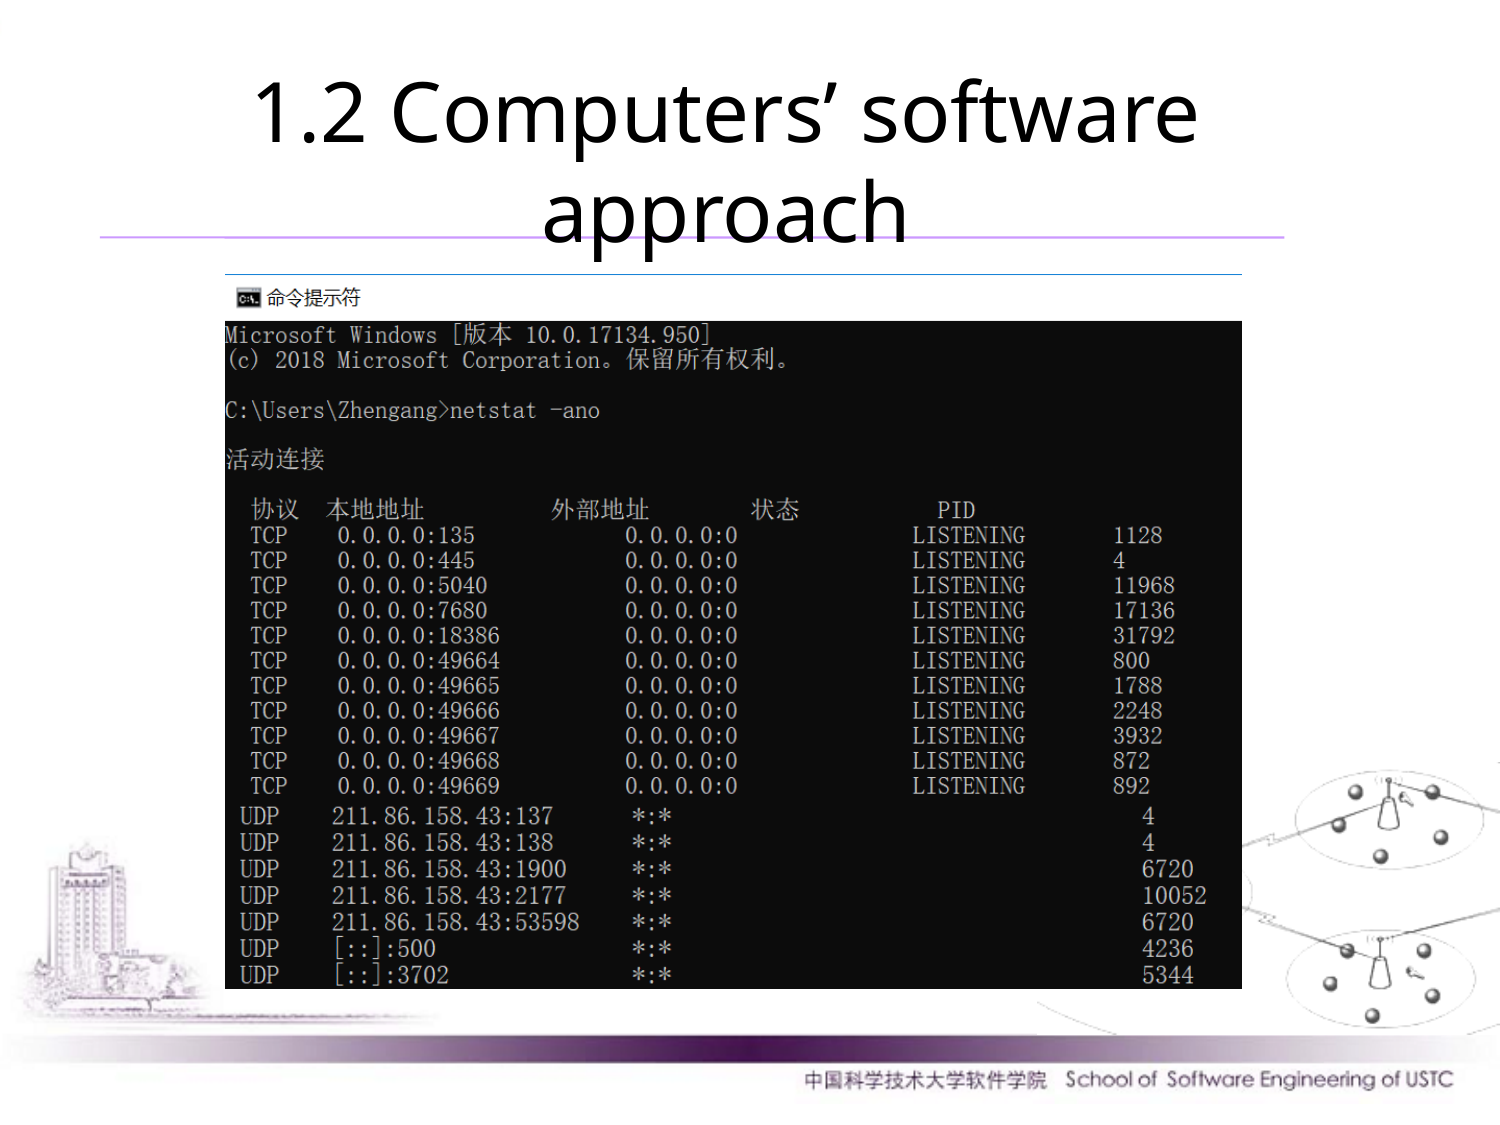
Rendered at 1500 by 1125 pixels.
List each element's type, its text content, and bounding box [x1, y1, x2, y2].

list Protocol layers [1037, 762, 1500, 1035]
title 1.2 Computers’ software approach [40, 82, 1413, 236]
picture [0, 0, 1500, 1104]
